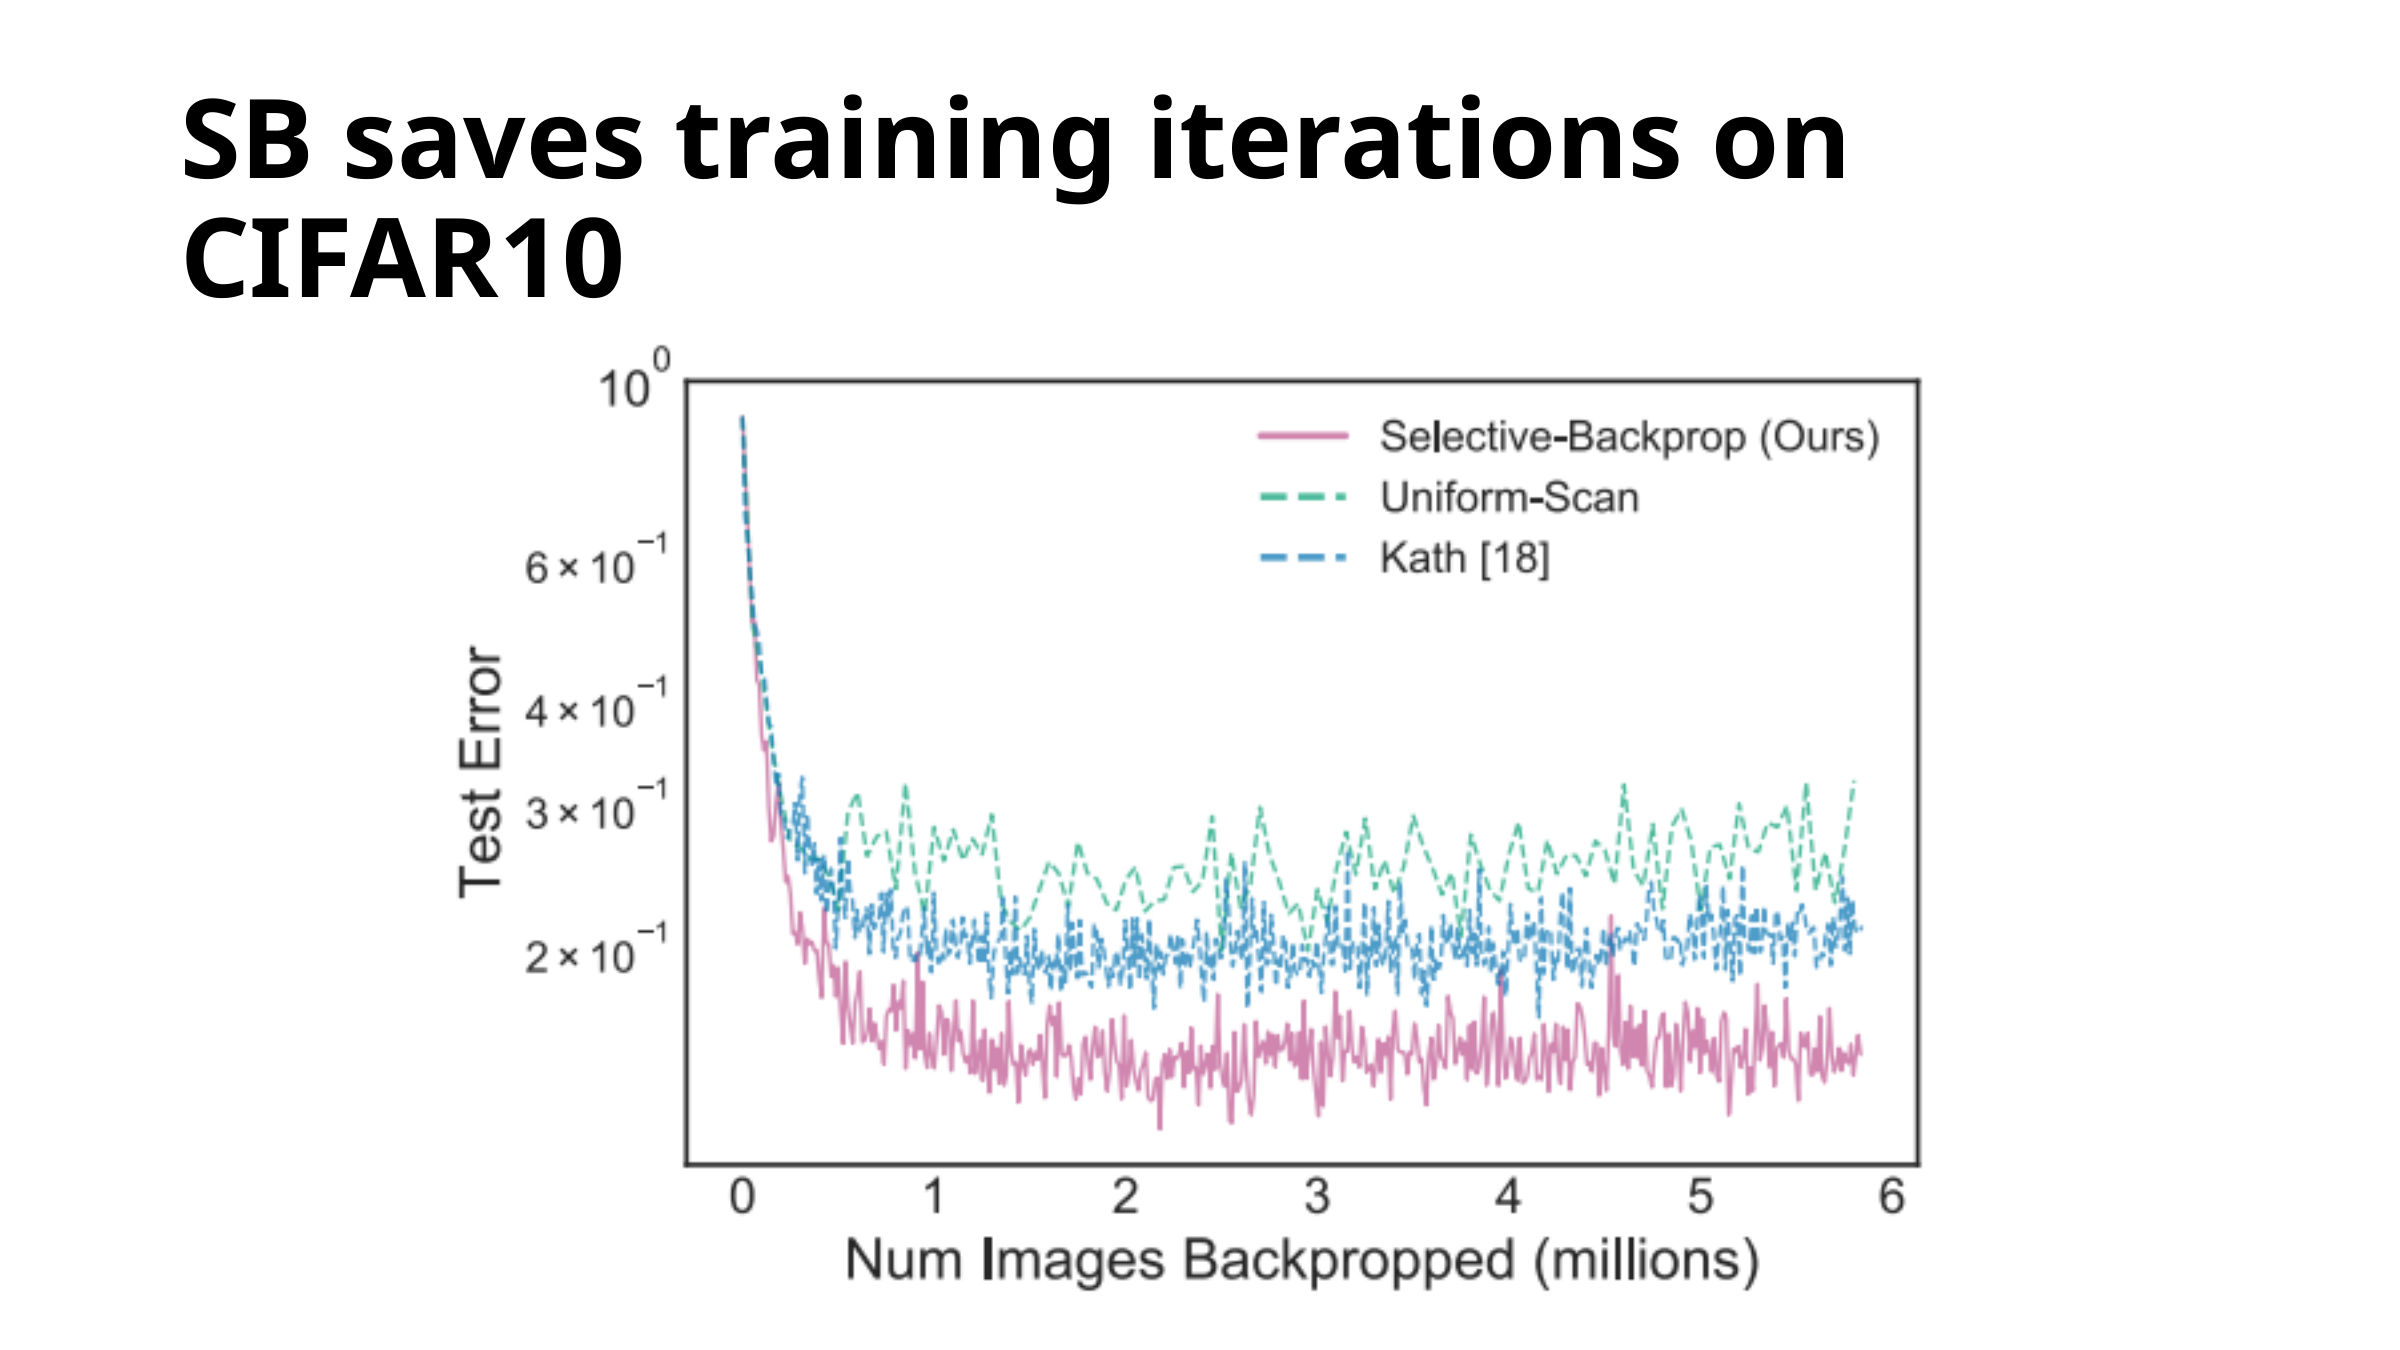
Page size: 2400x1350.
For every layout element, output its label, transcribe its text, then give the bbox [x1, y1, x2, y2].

title SB saves training iterations on CIFAR10 [165, 71, 2235, 333]
picture [423, 309, 1952, 1329]
